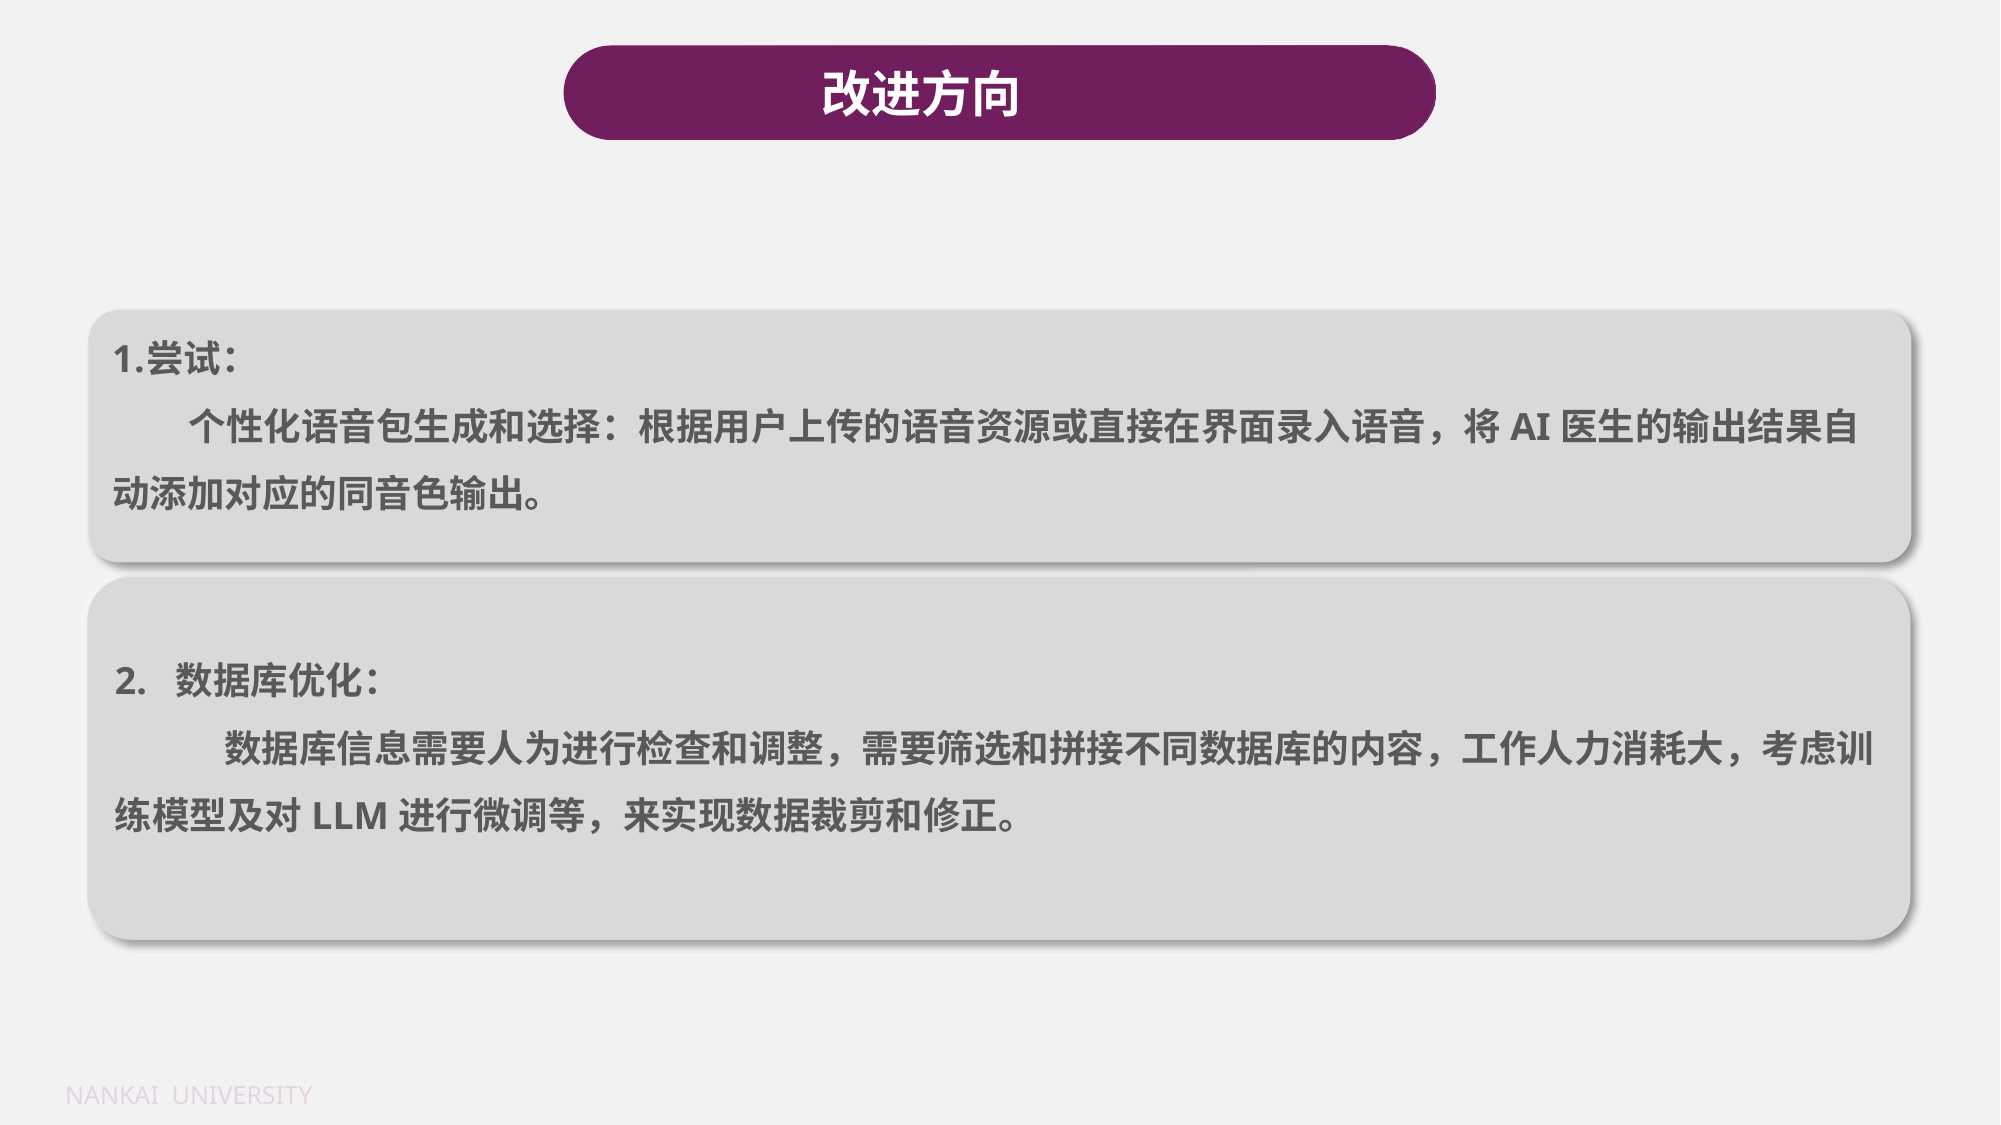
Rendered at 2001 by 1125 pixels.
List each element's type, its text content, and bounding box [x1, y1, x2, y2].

text_box 尝试： 个性化语音包生成和选择：根据用户上传的语音资源或直接在界面录入语音，将AI医生的输出结果自动添加对应的同音色输出。 [87, 309, 1913, 564]
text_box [563, 45, 1436, 140]
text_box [87, 576, 1911, 940]
